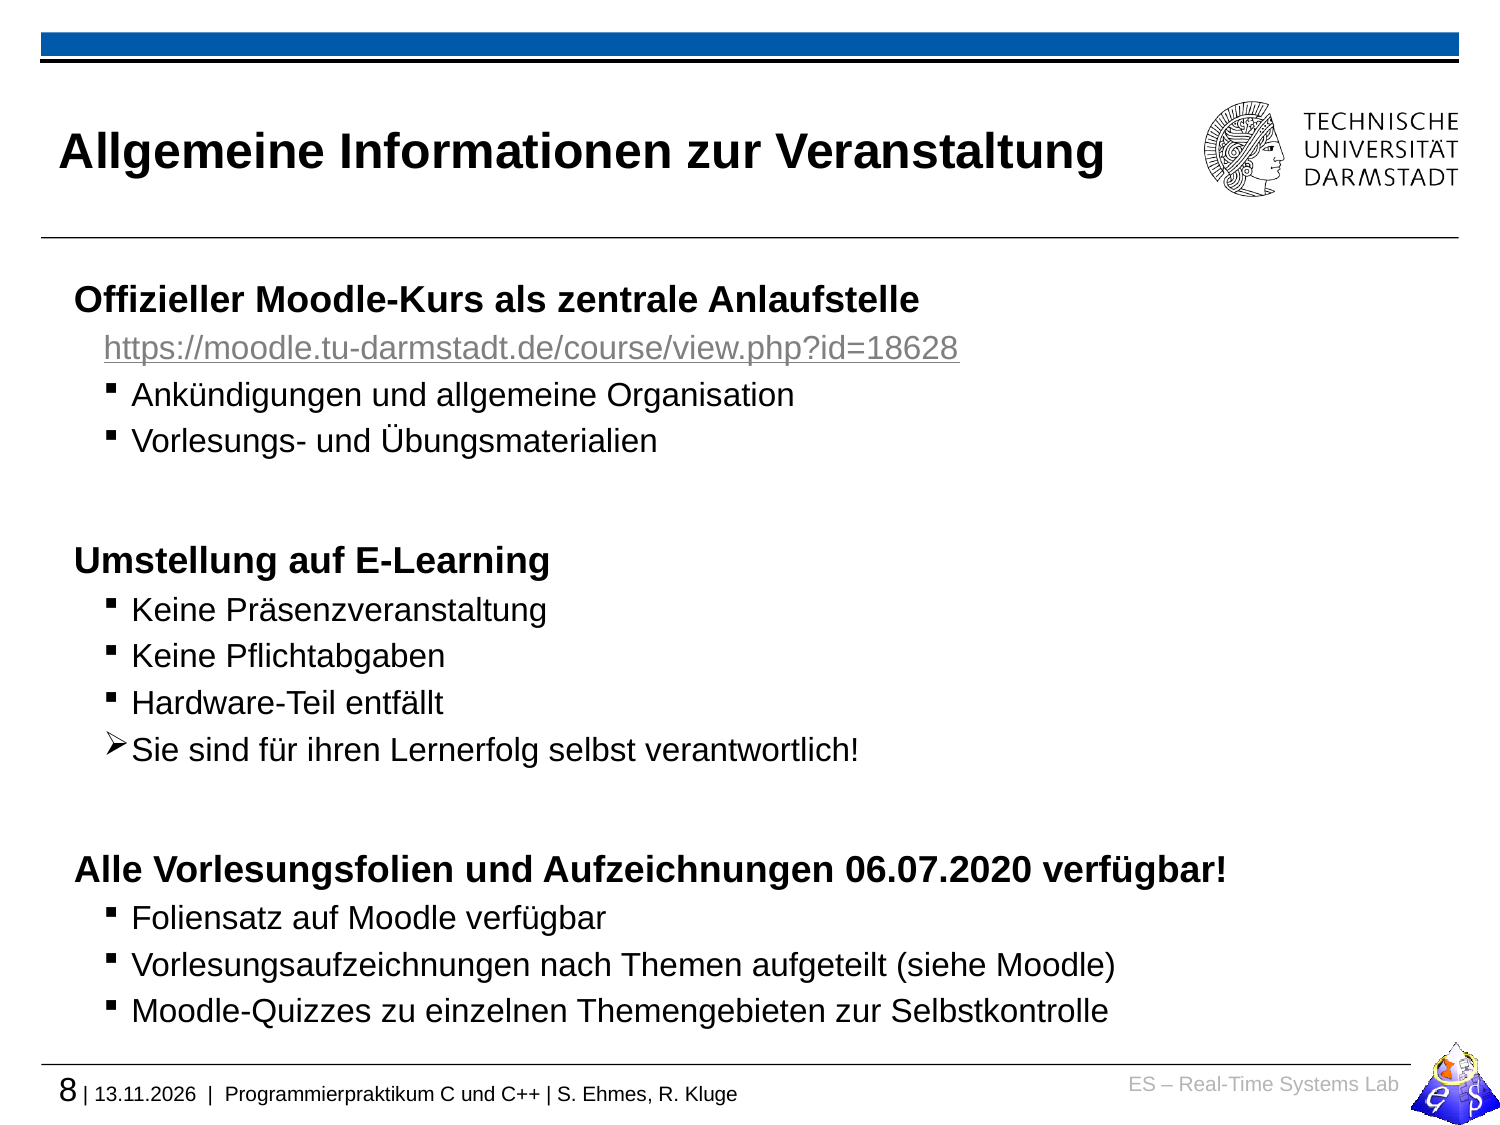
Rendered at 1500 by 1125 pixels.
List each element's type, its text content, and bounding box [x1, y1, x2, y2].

list Offizieller Moodle-Kurs als zentrale Anlaufstelle https://moodle.tu-darmstadt.de/course/view.php?id=18628 Ankündigungen und allgemeine Organisation Vorlesungs- und Übungsmaterialien Umstellung auf E-Learning Keine Präsenzveranstaltung Keine Pflichtabgaben Hardware-Teil entfällt Sie sind für ihren Lernerfolg selbst verantwortlich! Alle Vorlesungsfolien und Aufzeichnungen 06.07.2020 verfügbar! Foliensatz auf Moodle verfügbar Vorlesungsaufzeichnungen nach Themen aufgeteilt (siehe Moodle) Moodle-Quizzes zu einzelnen Themengebieten zur Selbstkontrolle [58, 267, 1477, 1083]
title Allgemeine Informationen zur Veranstaltung [58, 80, 1187, 218]
picture [1187, 84, 1483, 214]
picture [1411, 1041, 1500, 1125]
